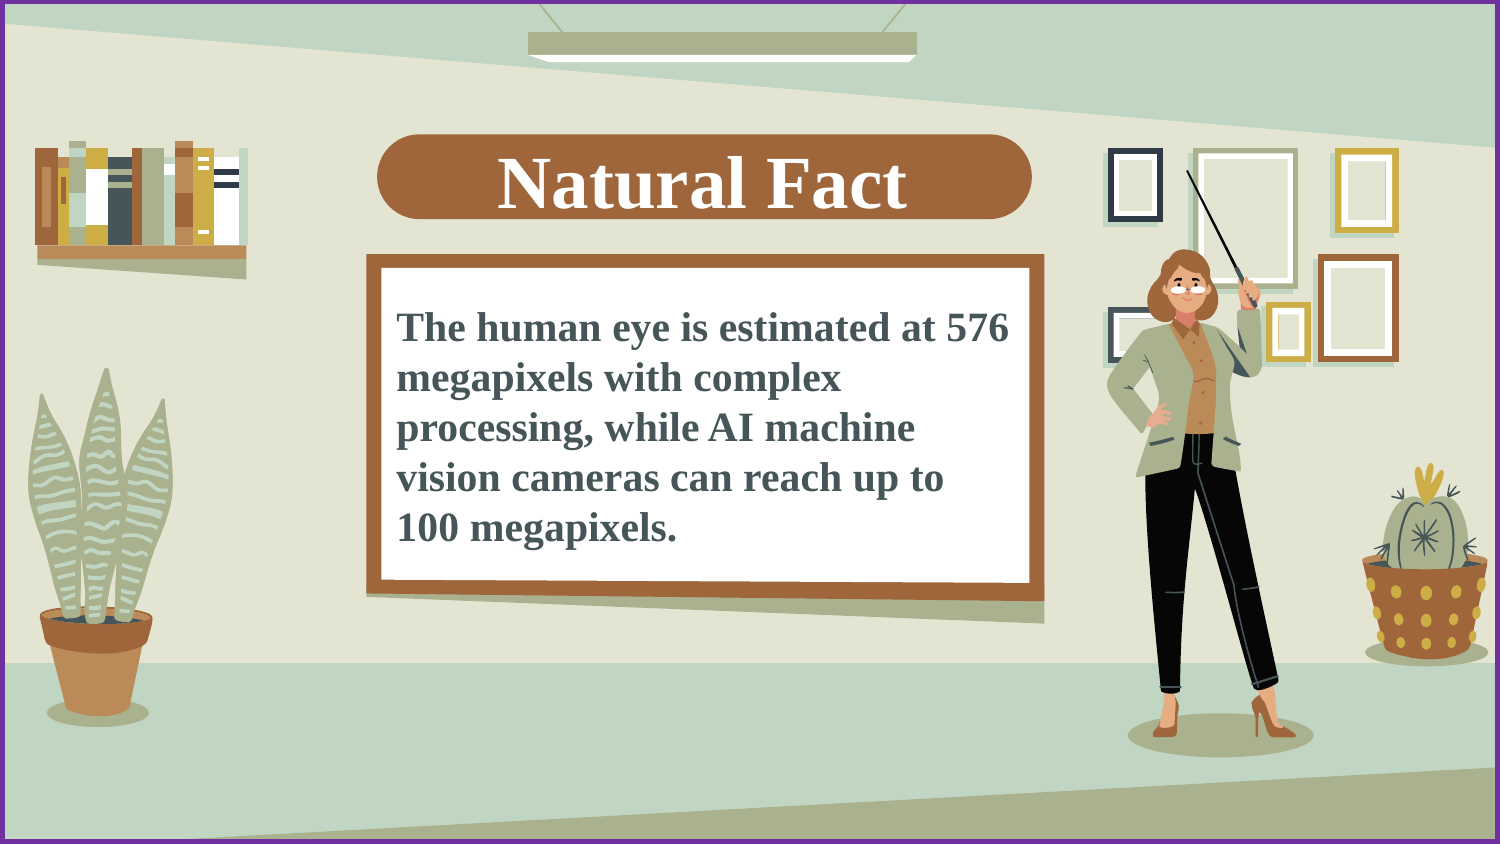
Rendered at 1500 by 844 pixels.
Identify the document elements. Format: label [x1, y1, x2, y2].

text_box [366, 253, 1045, 624]
text_box [35, 140, 249, 280]
text_box [1361, 462, 1489, 667]
text_box [1102, 169, 1314, 758]
text_box [27, 367, 173, 728]
text_box [0, 0, 1500, 844]
text_box [1102, 147, 1399, 369]
